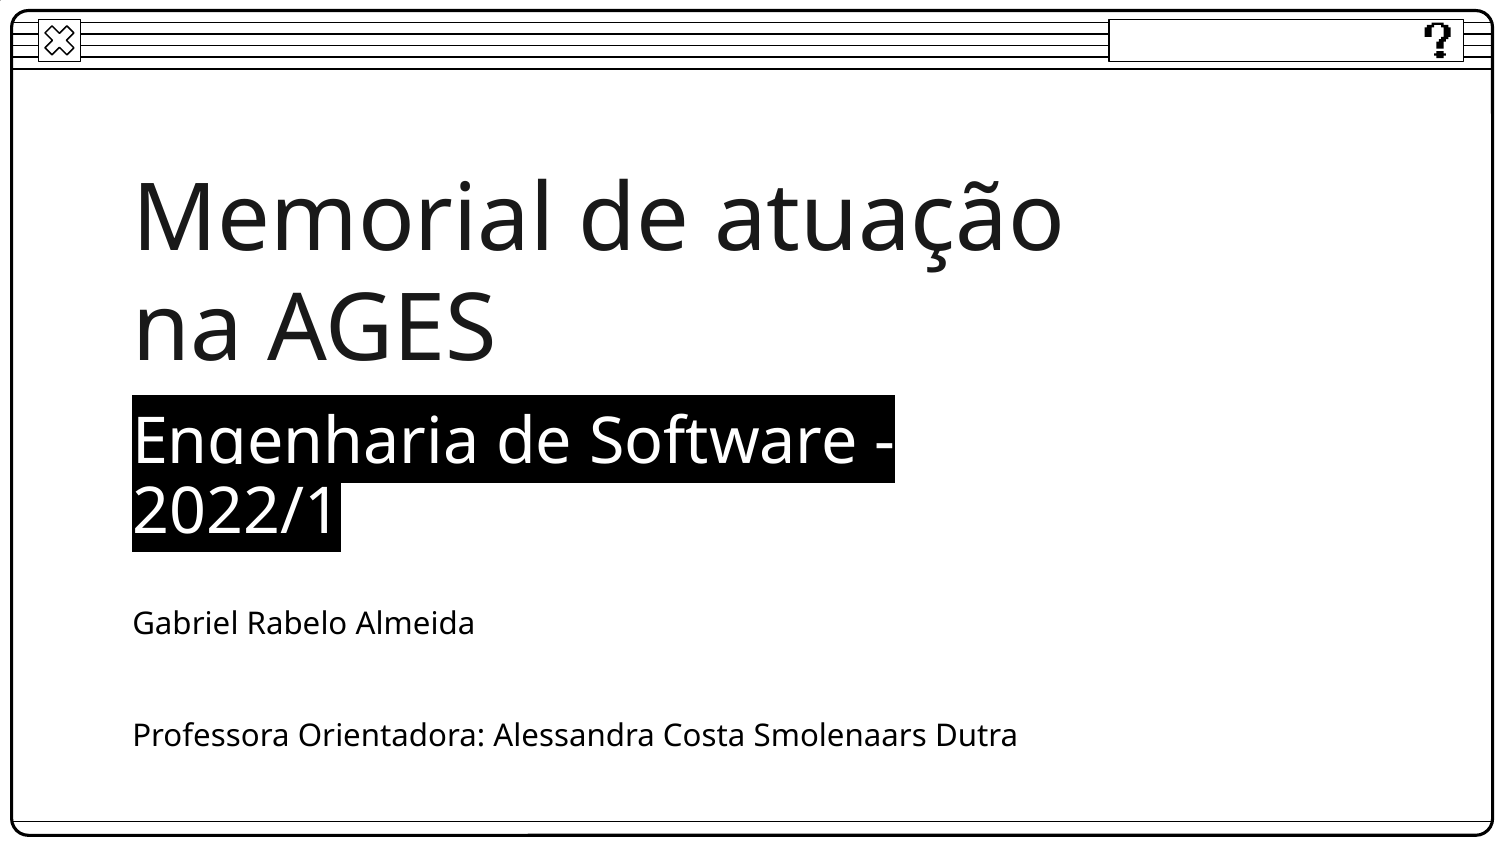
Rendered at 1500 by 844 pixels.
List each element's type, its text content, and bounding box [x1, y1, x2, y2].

title Memorial de atuação na AGES Engenharia de Software - 2022/1 [117, 118, 1129, 584]
subtitle Gabriel Rabelo Almeida Professora Orientadora: Alessandra Costa Smolenaars Dutra [117, 584, 1480, 772]
